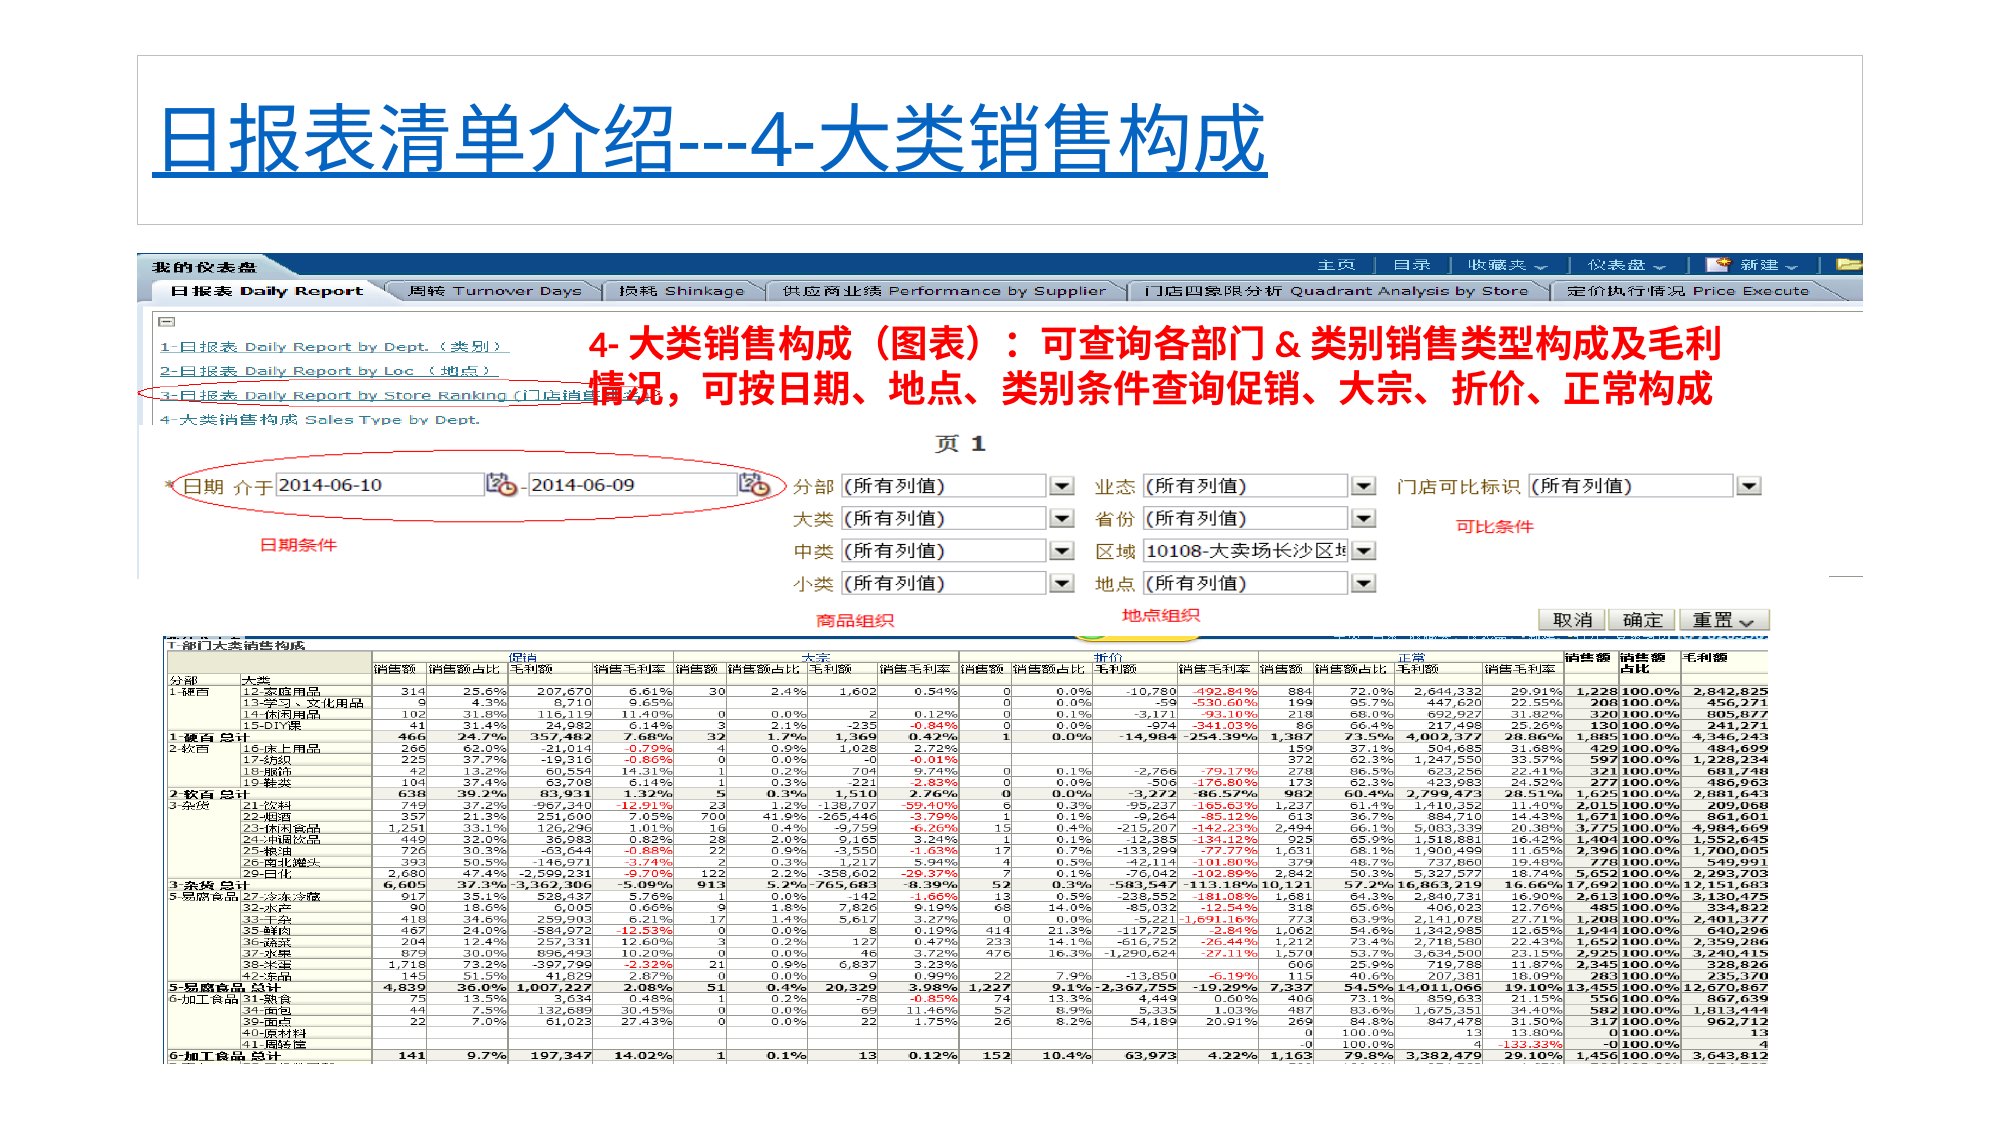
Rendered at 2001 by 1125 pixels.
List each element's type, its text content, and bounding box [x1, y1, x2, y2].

title 日报表清单介绍---4-大类销售构成 [137, 55, 1863, 225]
picture [137, 253, 1863, 1065]
